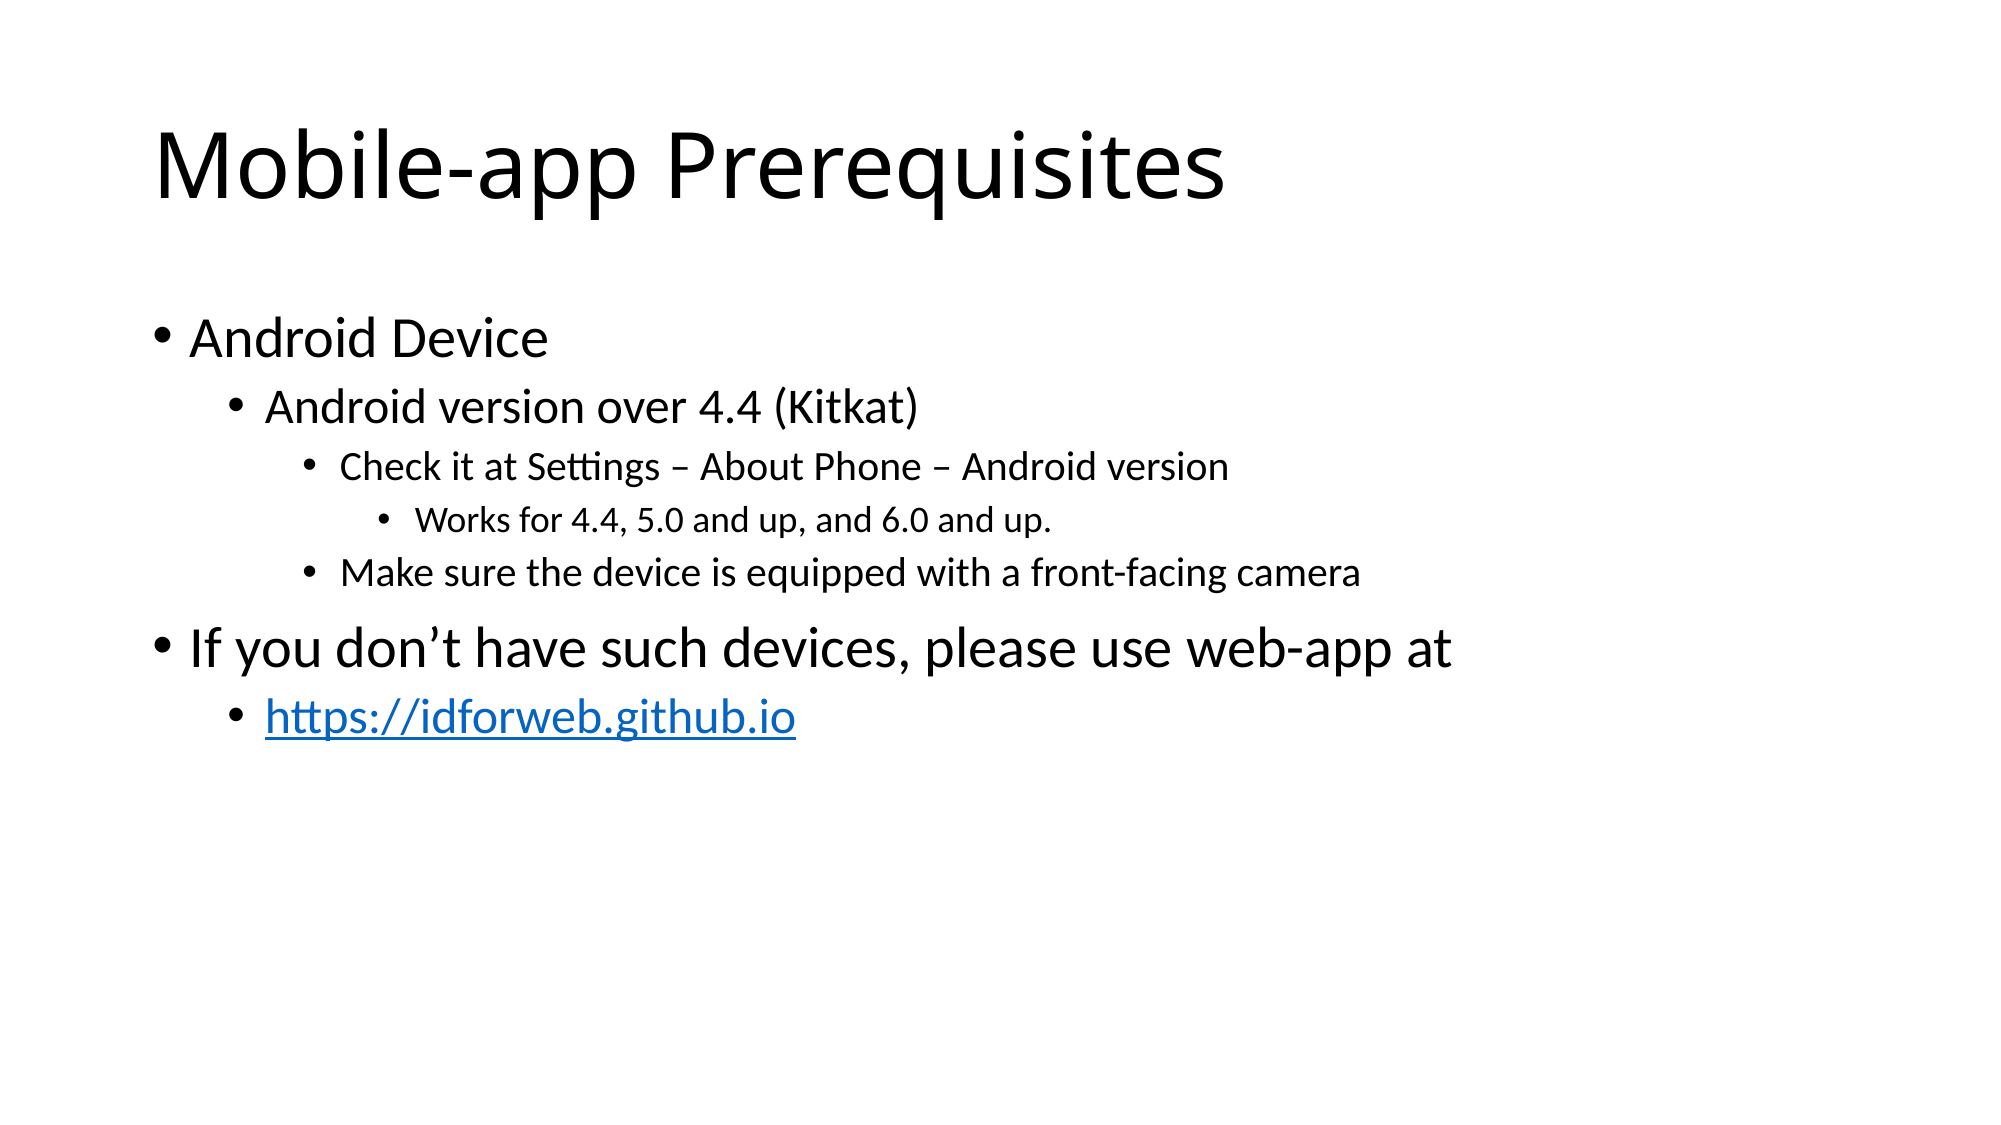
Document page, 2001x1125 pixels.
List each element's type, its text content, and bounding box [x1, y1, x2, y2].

title Mobile-app Prerequisites [137, 59, 1863, 278]
list Android Device Android version over 4.4 (Kitkat) Check it at Settings – About Phone – Android version Works for 4.4, 5.0 and up, and 6.0 and up. Make sure the device is equipped with a front-facing camera If you don’t have such devices, please use web-app at https://idforweb.github.io [137, 299, 1863, 1014]
